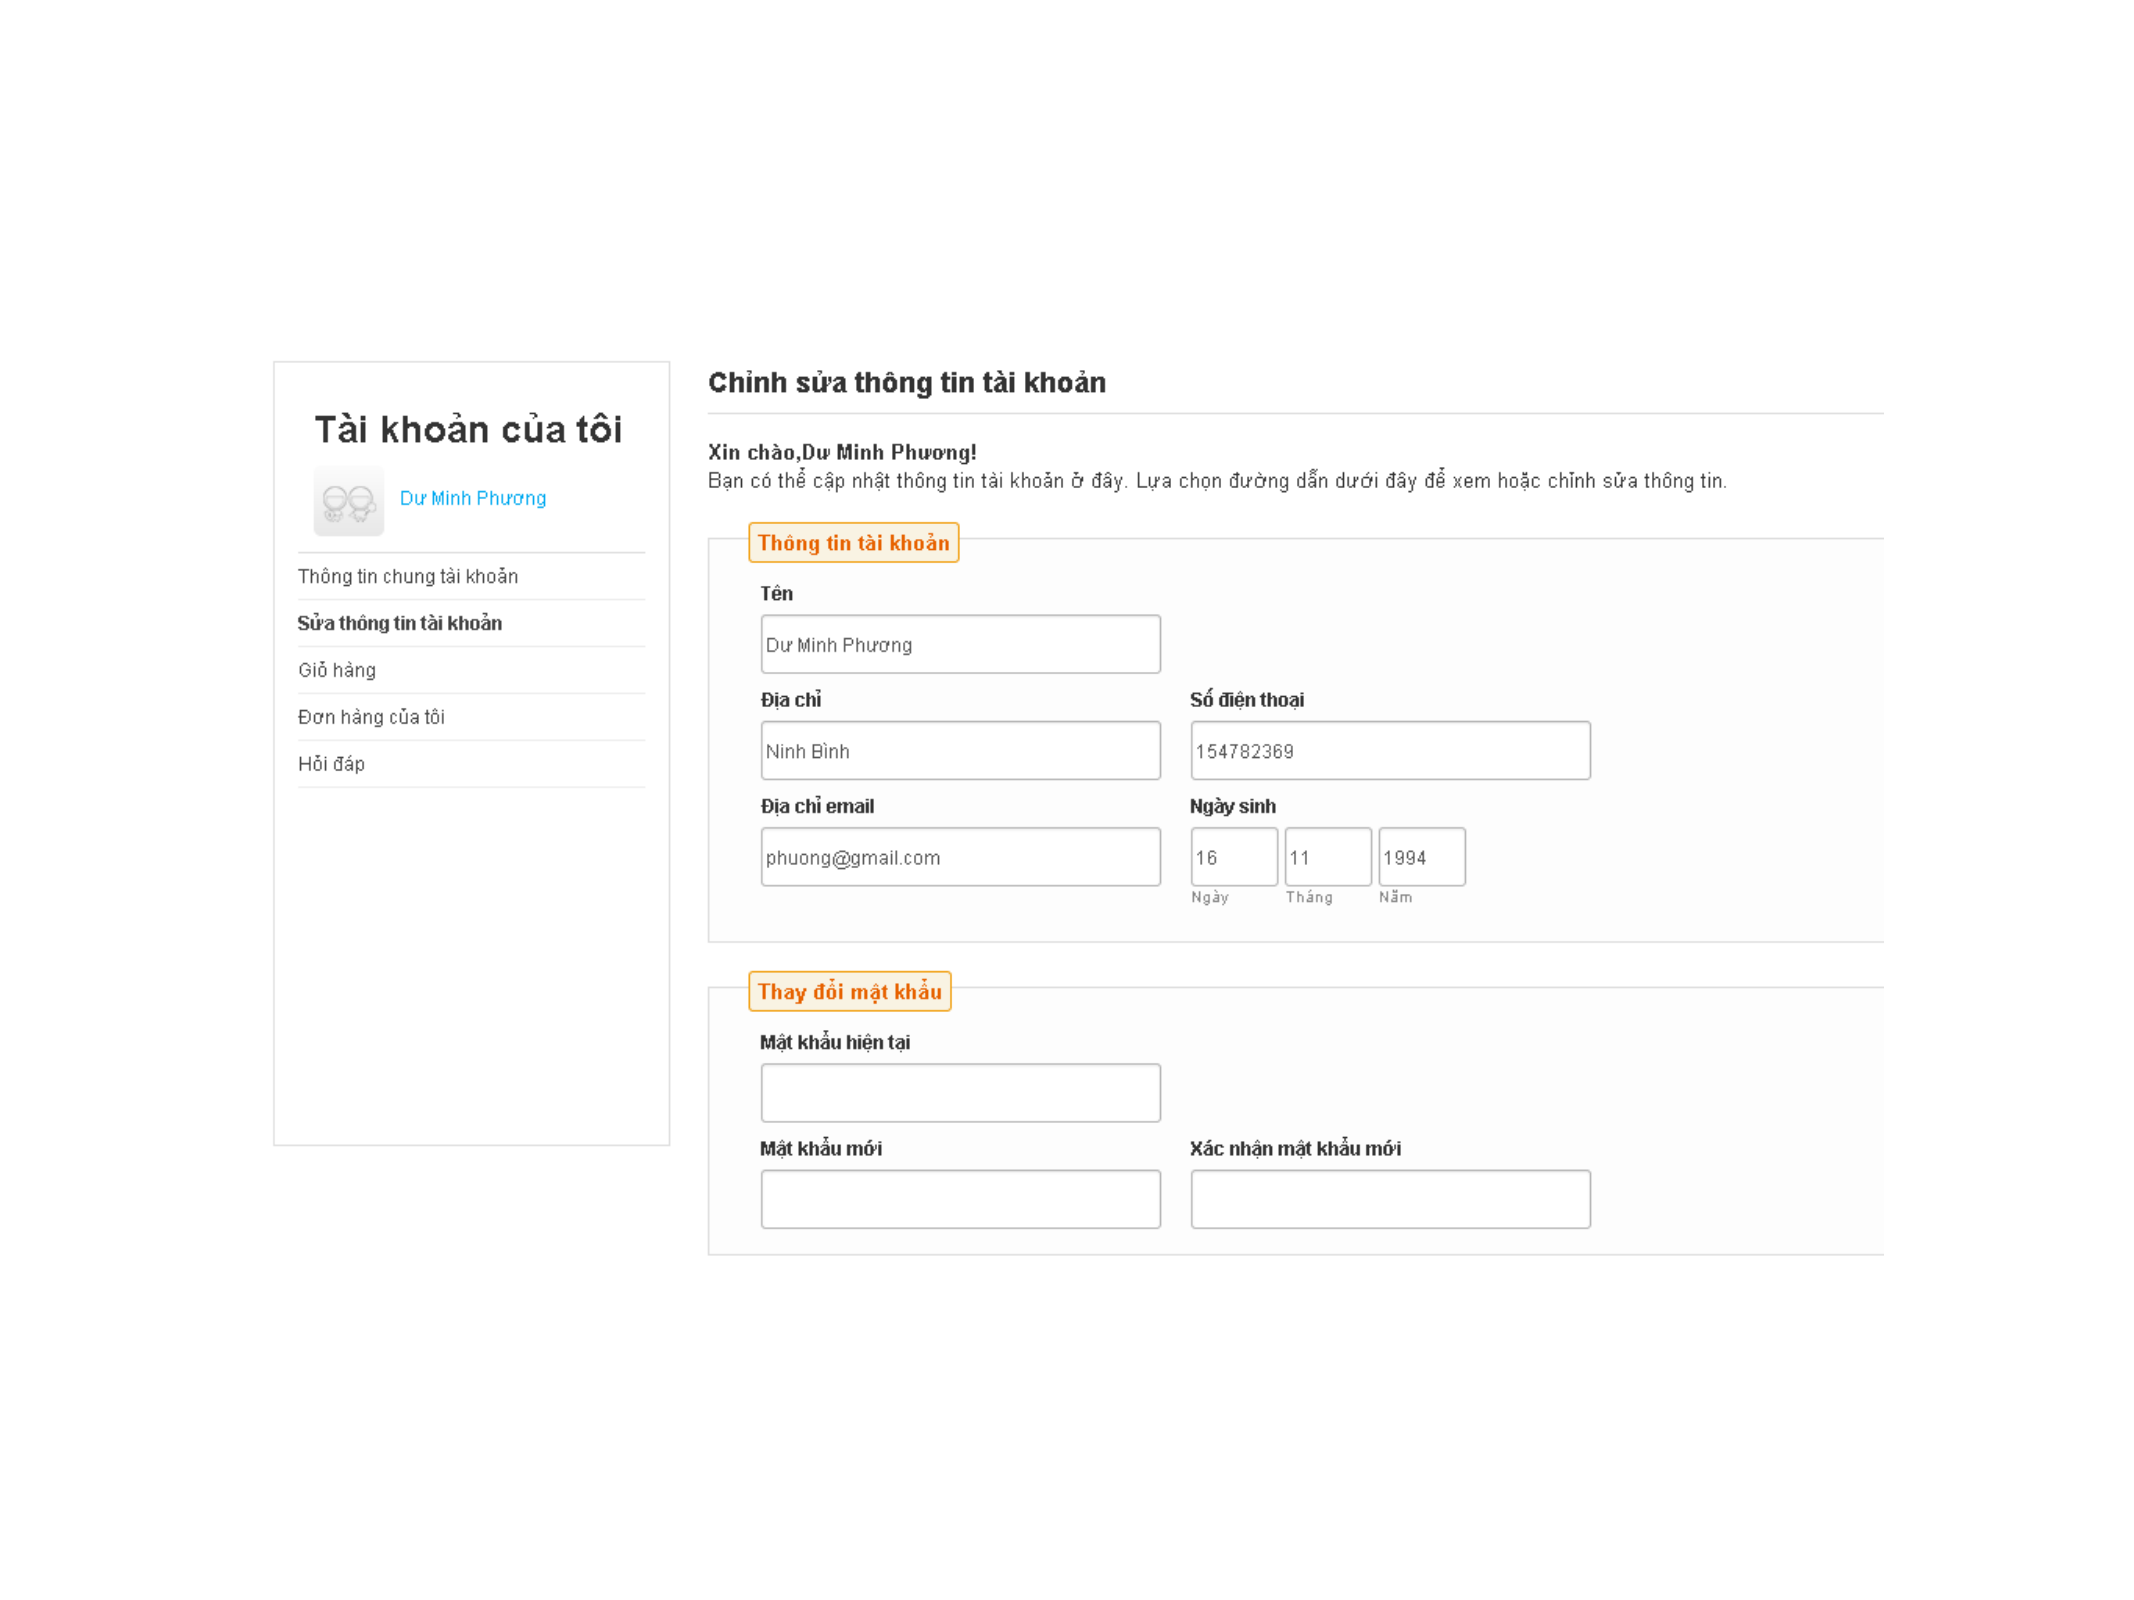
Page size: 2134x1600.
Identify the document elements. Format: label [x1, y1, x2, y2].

picture [250, 341, 1884, 1259]
